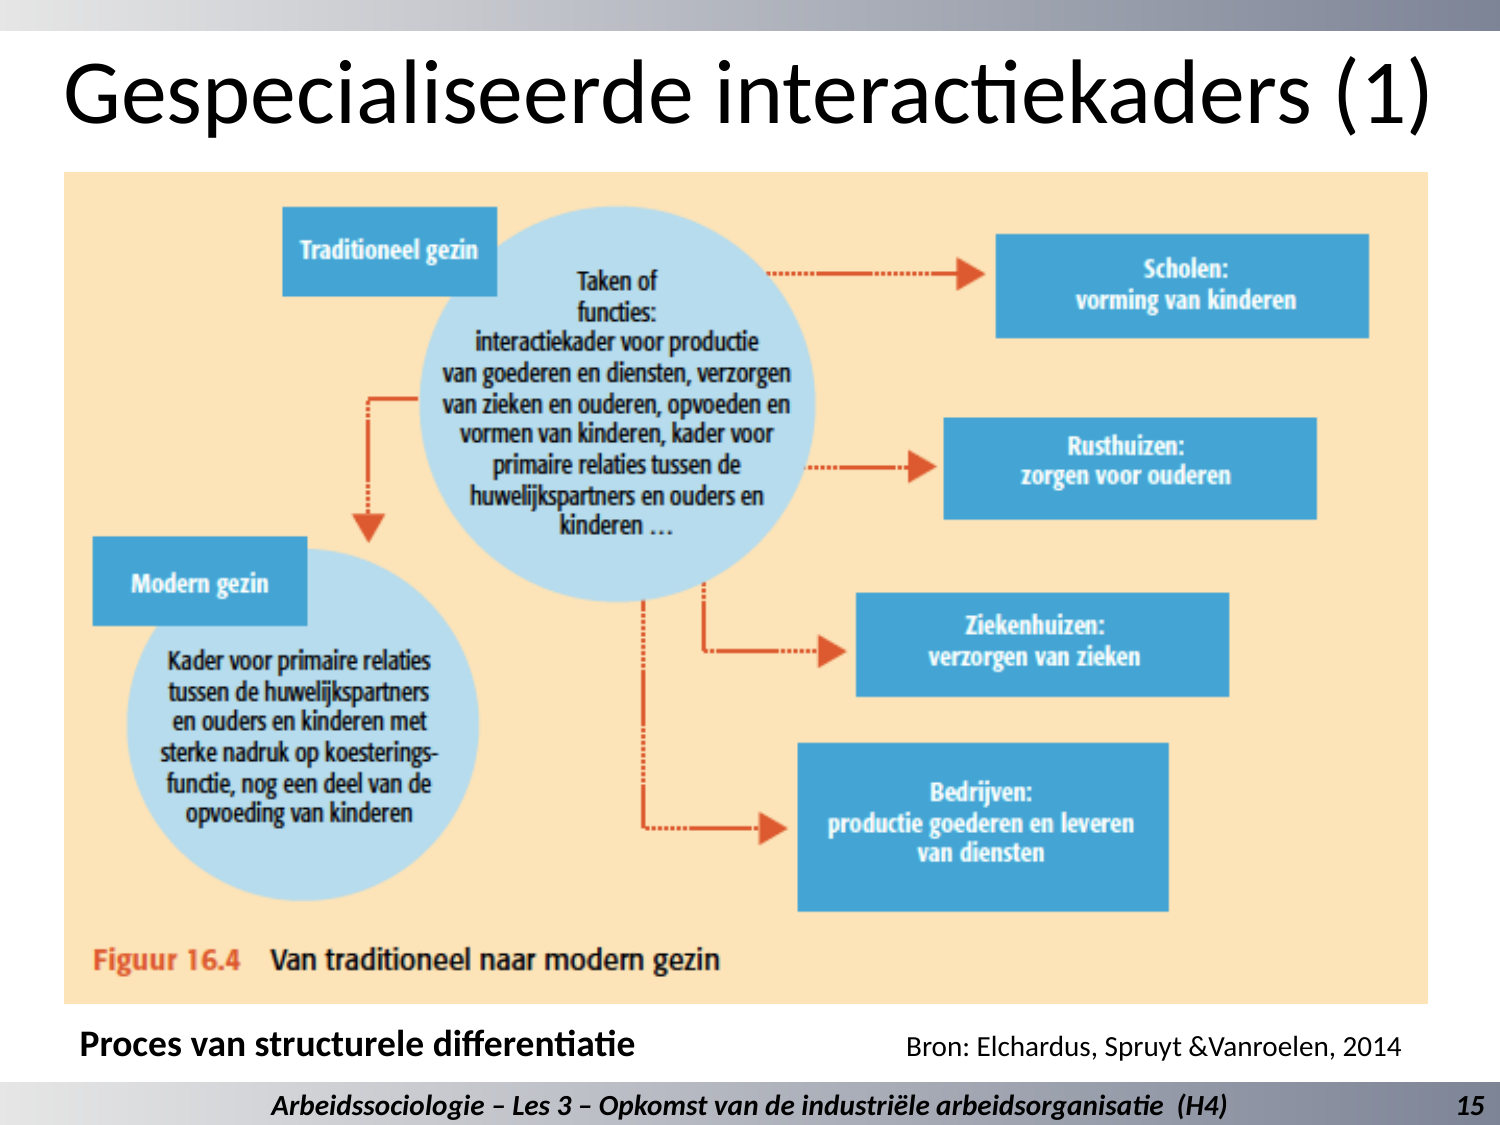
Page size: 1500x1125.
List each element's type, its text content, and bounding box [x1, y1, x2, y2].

footer Arbeidssociologie – Les 3 – Opkomst van de industriële arbeidsorganisatie (H4) [0, 1082, 1074, 1125]
text_box [0, 0, 1500, 31]
picture [64, 172, 1428, 1005]
text_box Proces van structurele differentiatie Bron: Elchardus, Spruyt &Vanroelen, 2014 [64, 1011, 1424, 1072]
text_box 15 [1074, 1082, 1500, 1125]
title Gespecialiseerde interactiekaders (1) [0, 31, 1500, 173]
